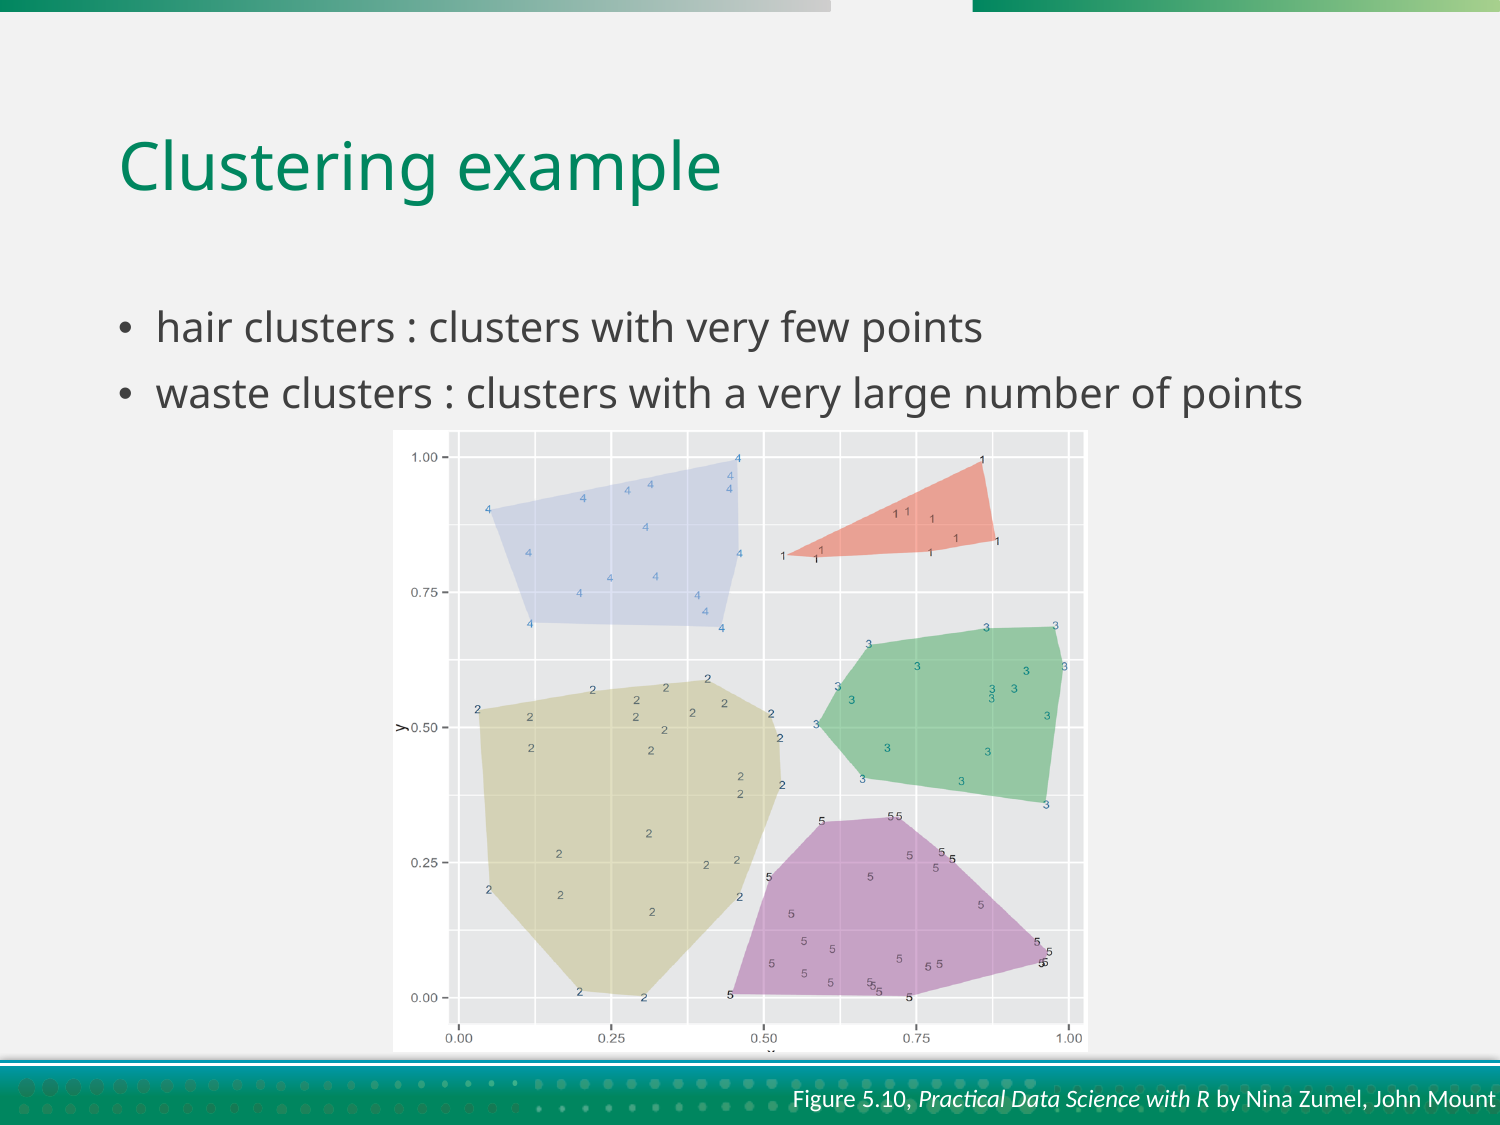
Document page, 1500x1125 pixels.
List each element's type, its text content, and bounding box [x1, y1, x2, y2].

picture [393, 430, 1088, 1052]
title Clustering example [103, 59, 1397, 278]
list hair clusters : clusters with very few points waste clusters : clusters with a very large number of points [103, 299, 1397, 1014]
text_box Figure 5.10, Practical Data Science with R by Nina Zumel, John Mount [772, 1074, 1500, 1125]
